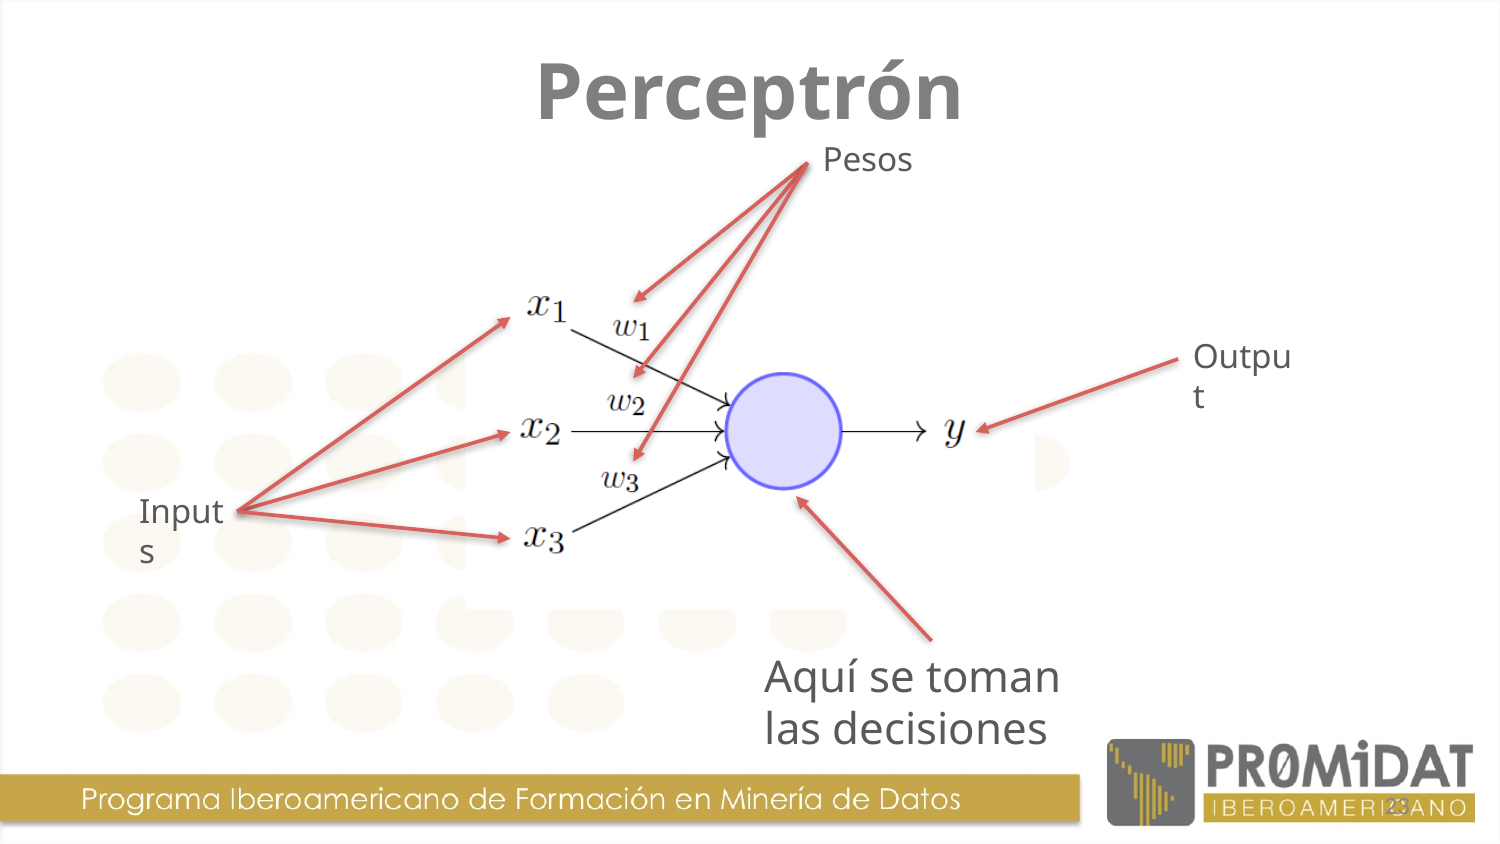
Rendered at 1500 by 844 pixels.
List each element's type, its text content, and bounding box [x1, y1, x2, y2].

text_box Aquí se toman las decisiones [750, 640, 1114, 761]
text_box Output [1178, 327, 1308, 423]
text_box Inputs [124, 483, 254, 578]
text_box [236, 511, 511, 539]
text_box Pesos [807, 130, 931, 186]
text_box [632, 162, 808, 462]
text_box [795, 495, 932, 642]
picture [0, 0, 1500, 844]
slide_number 23 [1074, 782, 1425, 828]
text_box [975, 358, 1179, 433]
text_box Perceptrón [74, 33, 1425, 143]
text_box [236, 316, 511, 510]
